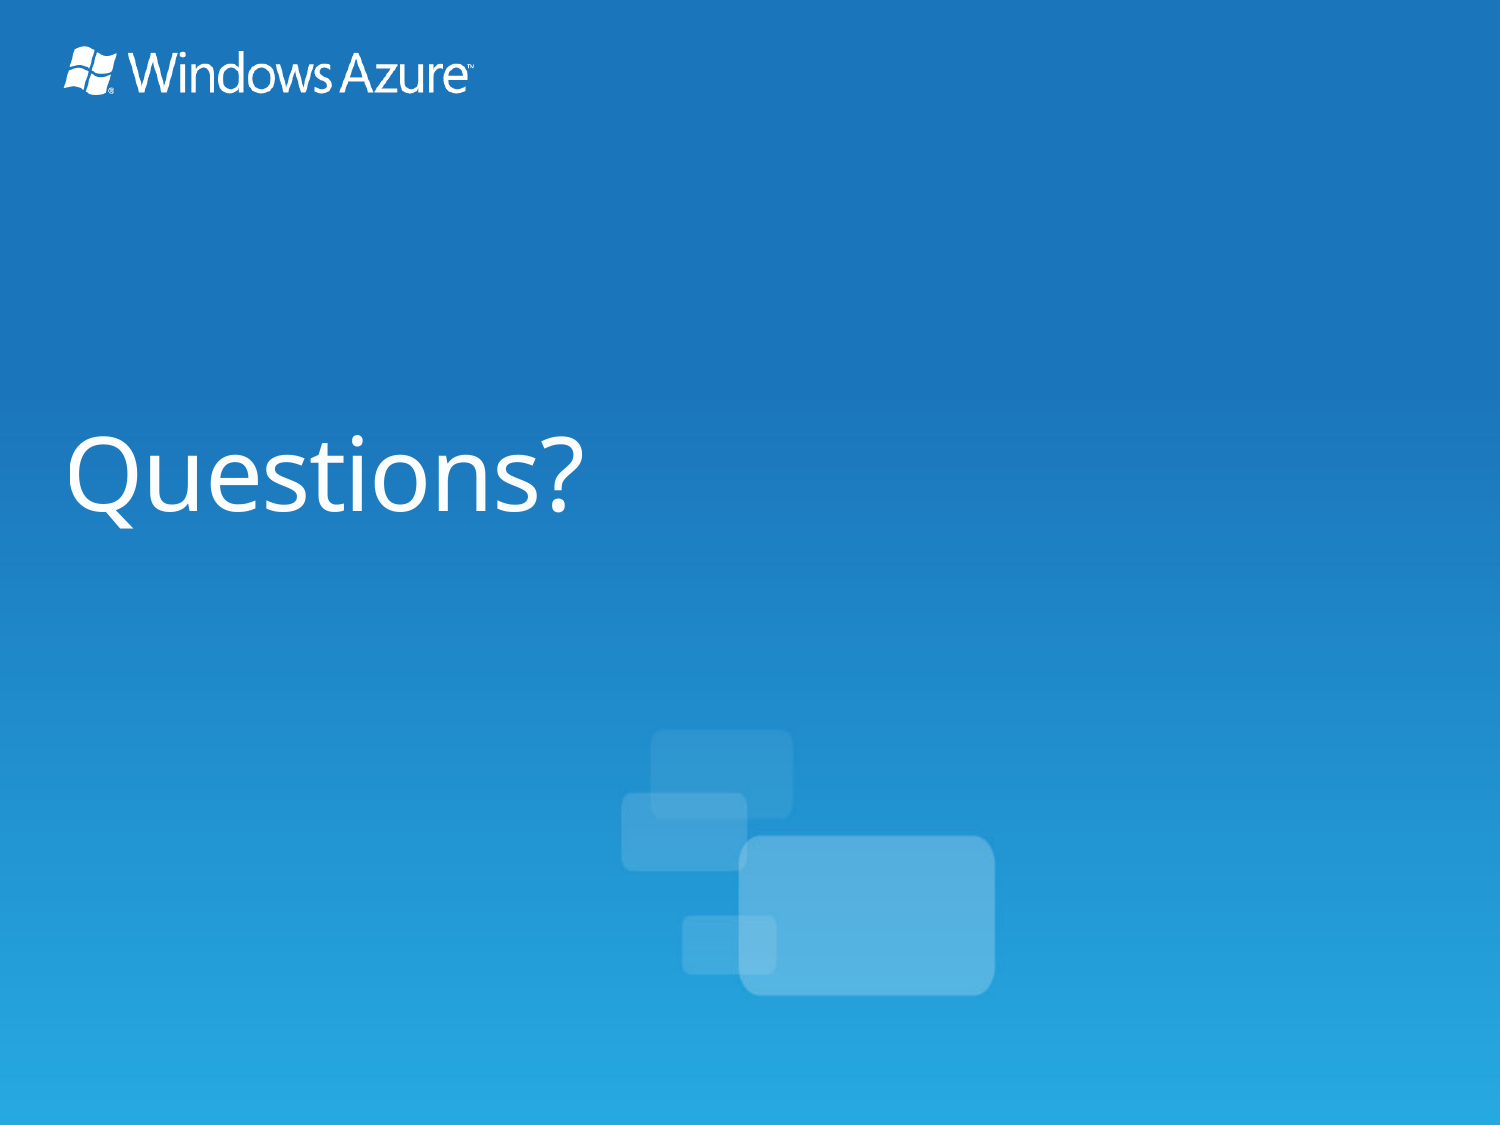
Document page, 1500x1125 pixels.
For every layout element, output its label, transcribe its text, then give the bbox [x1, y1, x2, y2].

picture [0, 0, 1500, 1125]
title Questions? [63, 366, 1095, 590]
